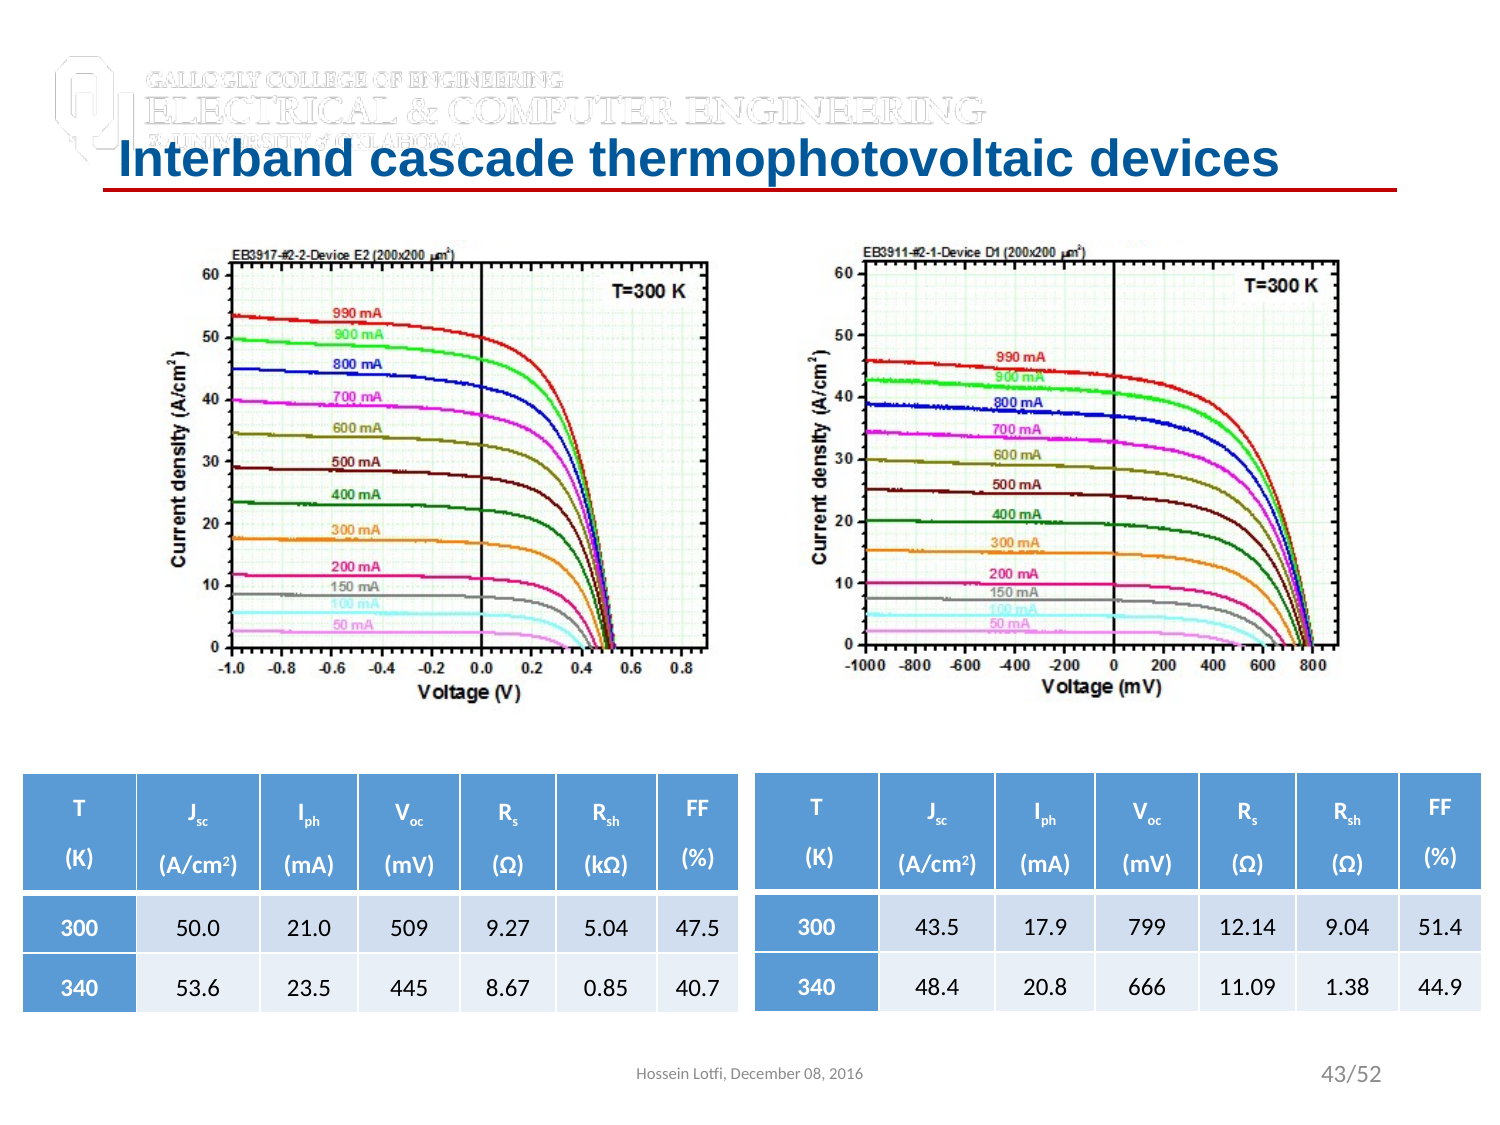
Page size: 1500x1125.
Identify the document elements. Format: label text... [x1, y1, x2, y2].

text_box Interband cascade thermophotovoltaic devices [103, 0, 1397, 188]
table_cell 300 [23, 896, 136, 952]
table_cell 300 [755, 895, 878, 951]
table_cell 8.67 [461, 954, 555, 1012]
table_cell 445 [359, 954, 459, 1012]
table_cell 9.27 [461, 896, 555, 952]
table_header T (K) [23, 774, 136, 890]
table_cell 340 [755, 953, 878, 1011]
table_cell 12.14 [1200, 895, 1295, 951]
table_cell 43.5 [880, 895, 994, 951]
table_cell 1.38 [1297, 953, 1398, 1011]
table_cell 17.9 [996, 895, 1094, 951]
table_cell 340 [23, 954, 136, 1012]
table_header Voc (mV) [359, 774, 459, 890]
footer Hossein Lotfi, December 08, 2016 [496, 1042, 1004, 1103]
table_cell 5.04 [557, 896, 656, 952]
table_cell 11.09 [1200, 953, 1295, 1011]
table_cell 40.7 [658, 954, 738, 1012]
table_cell 0.85 [557, 954, 656, 1012]
slide_number 43/52 [1059, 1042, 1397, 1103]
table_cell 23.5 [261, 954, 357, 1012]
table_cell 20.8 [996, 953, 1094, 1011]
table_cell 21.0 [261, 896, 357, 952]
table_cell 48.4 [880, 953, 994, 1011]
table_header FF (%) [1400, 773, 1481, 889]
text_box Interband cascade thermophotovoltaic devices [103, 192, 1397, 196]
table_header Rs (Ω) [1200, 773, 1295, 889]
table_header Voc (mV) [1096, 773, 1198, 889]
table_cell 50.0 [137, 896, 259, 952]
table_cell 509 [359, 896, 459, 952]
table_header Jsc (A/cm2) [137, 774, 259, 890]
table_cell 799 [1096, 895, 1198, 951]
table_cell 44.9 [1400, 953, 1481, 1011]
table_cell 47.5 [658, 896, 738, 952]
picture [48, 55, 1065, 165]
table_header Iph (mA) [261, 774, 357, 890]
table_cell 9.04 [1297, 895, 1398, 951]
table_header Rs (Ω) [461, 774, 555, 890]
picture [140, 240, 1368, 714]
table_cell 666 [1096, 953, 1198, 1011]
table_header Iph (mA) [996, 773, 1094, 889]
table_cell 51.4 [1400, 895, 1481, 951]
table_header FF (%) [658, 774, 738, 890]
table_header T (K) [755, 773, 878, 889]
table_cell 53.6 [137, 954, 259, 1012]
table_header Rsh (kΩ) [557, 774, 656, 890]
table_header Rsh (Ω) [1297, 773, 1398, 889]
table_header Jsc (A/cm2) [880, 773, 994, 889]
